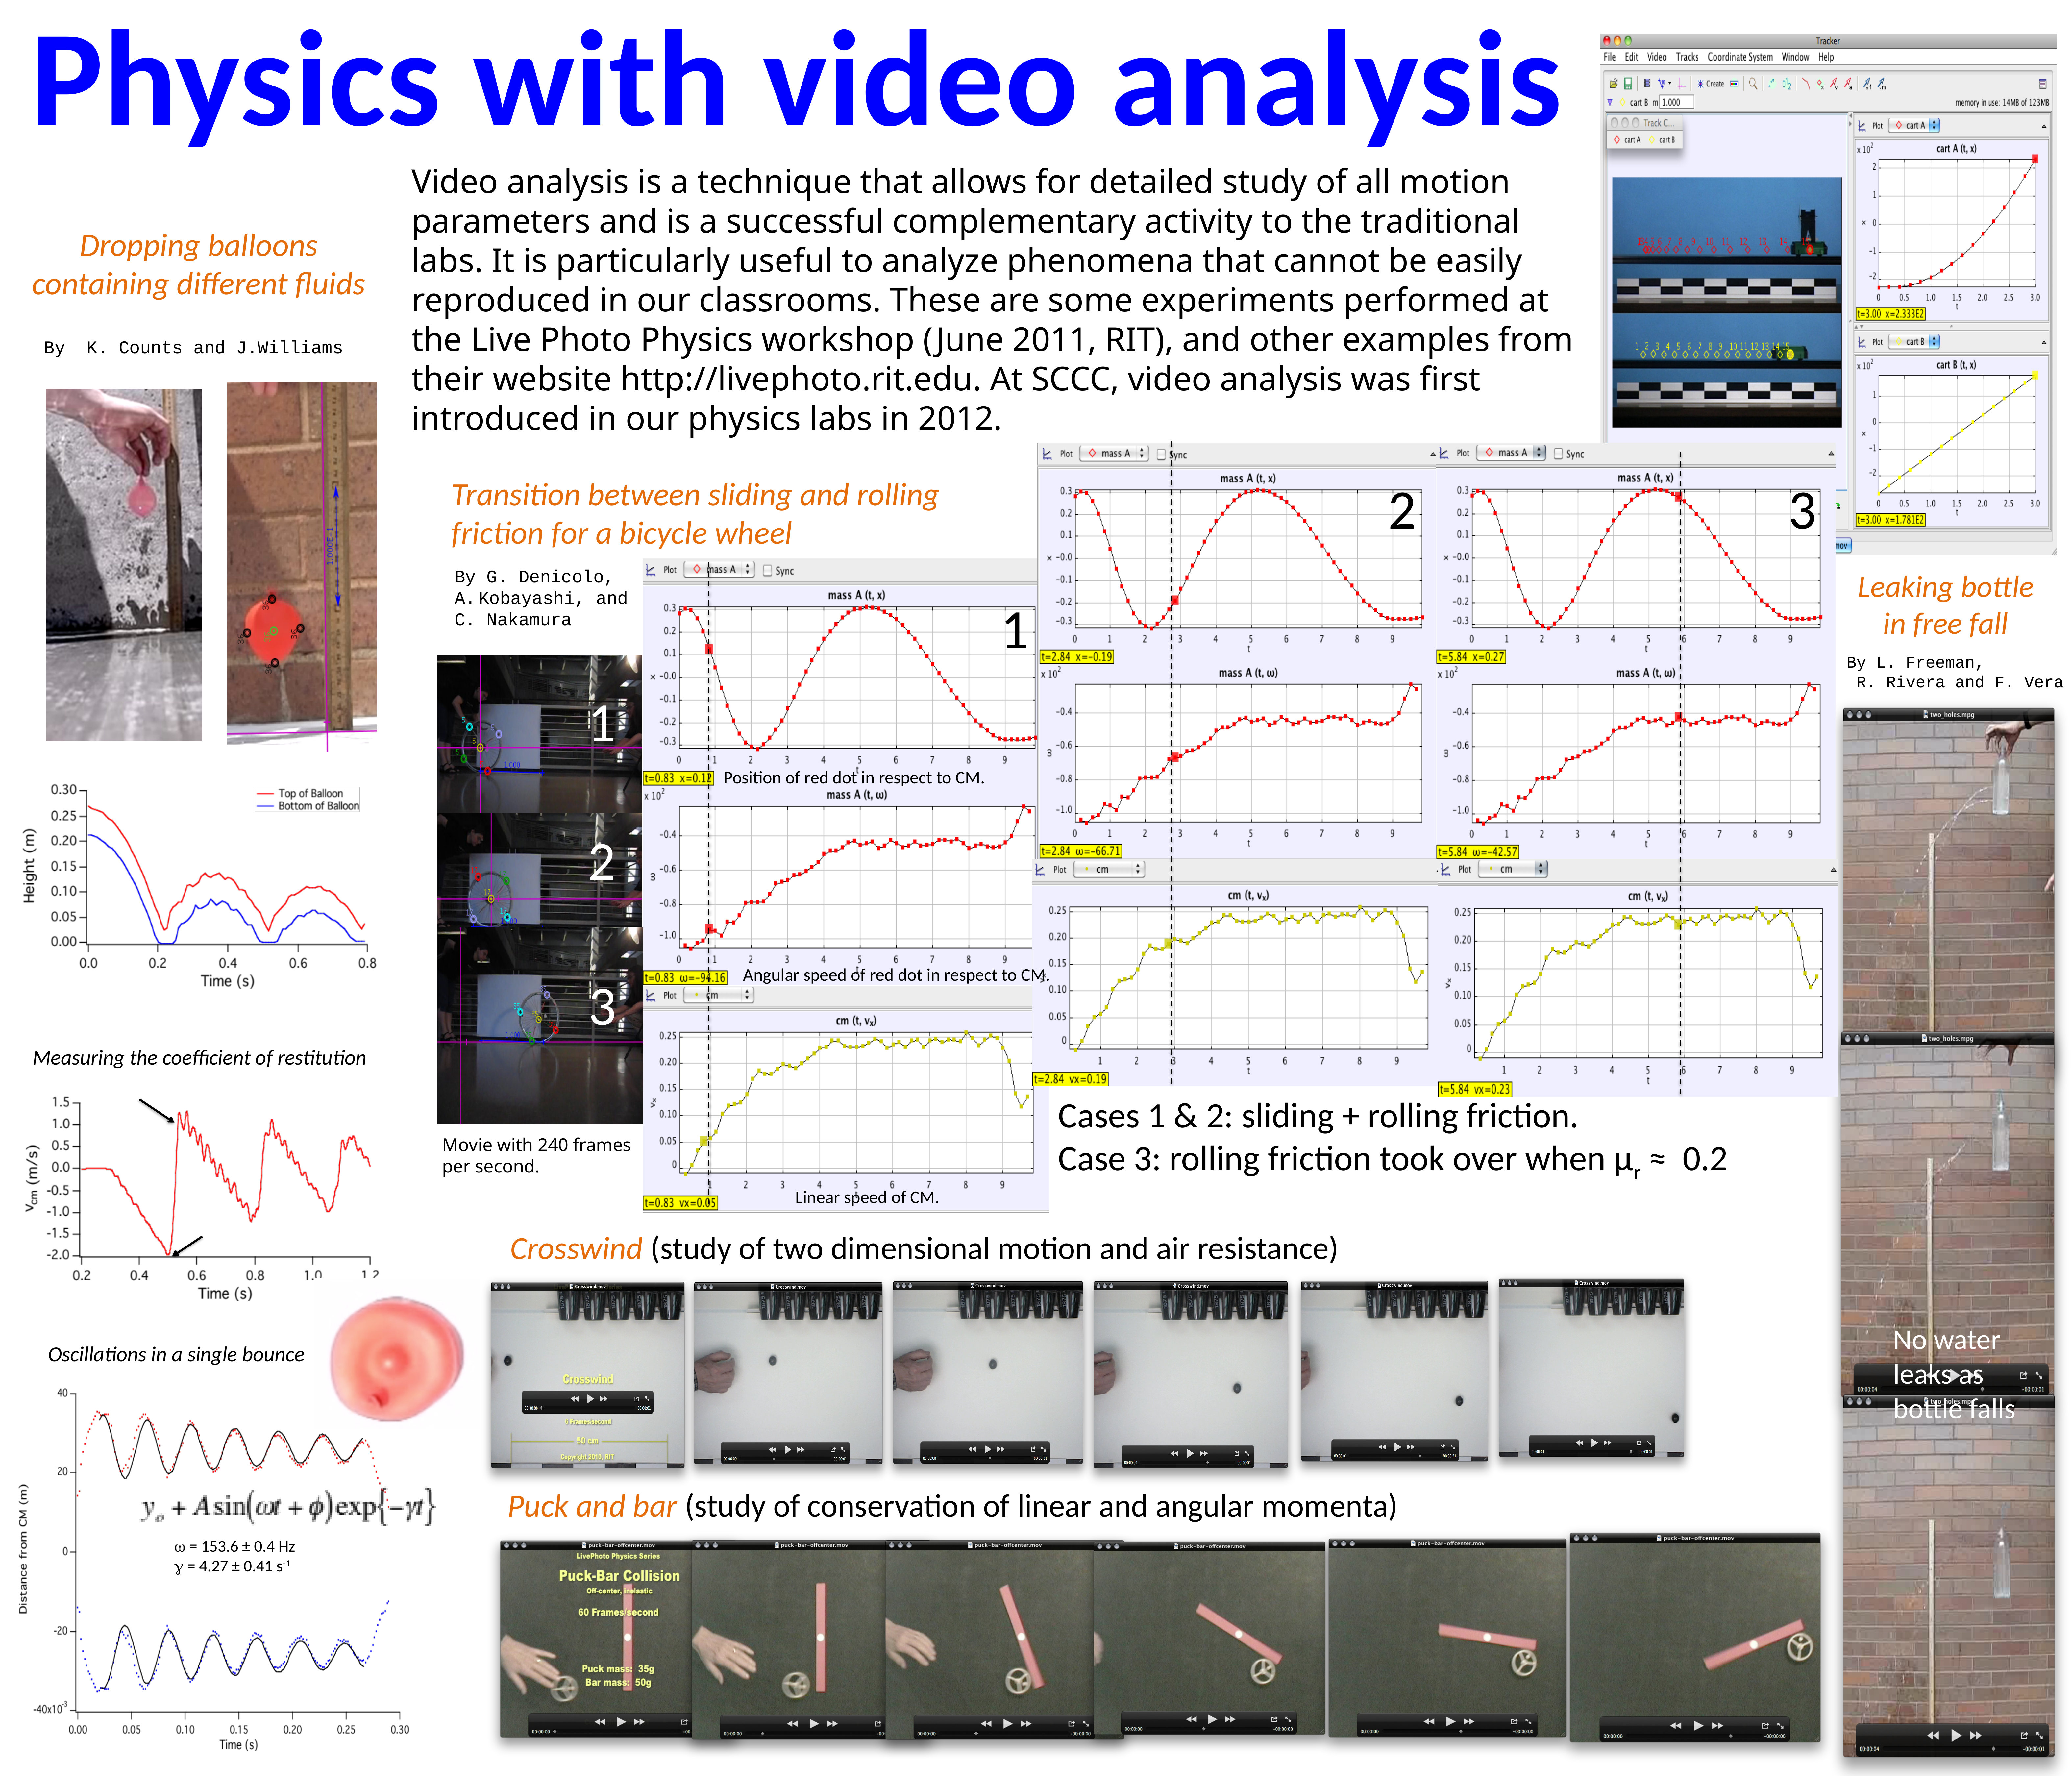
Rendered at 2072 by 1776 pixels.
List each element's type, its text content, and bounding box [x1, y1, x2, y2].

text_box Crosswind (study of two dimensional motion and air resistance) [504, 1223, 1657, 1269]
picture [20, 775, 393, 989]
text_box Cases 1 & 2: sliding + rolling friction. Case 3: rolling friction took over when μr ≈ 0.2 [1052, 1089, 1796, 1187]
picture [484, 33, 2072, 1776]
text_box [172, 1236, 203, 1257]
text_box Dropping balloons containing different fluids [22, 220, 376, 305]
text_box Transition between sliding and rolling friction for a bicycle wheel [445, 470, 1033, 554]
picture [437, 442, 1171, 1213]
text_box By L. Freeman, R. Rivera and F. Vera [1840, 648, 2072, 694]
text_box By G. Denicolo, Kobayashi, and C. Nakamura [489, 561, 641, 632]
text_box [139, 1099, 175, 1123]
picture [116, 382, 487, 752]
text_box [136, 1484, 436, 1526]
text_box Movie with 240 frames per second. [436, 1130, 640, 1179]
text_box Puck and bar (study of conservation of linear and angular momenta) [501, 1481, 1655, 1526]
text_box Physics with video analysis [24, 0, 1821, 156]
text_box Oscillations in a single bounce [42, 1337, 312, 1369]
picture [16, 1087, 1695, 1751]
text_box Measuring the coefficient of restitution [22, 1040, 377, 1072]
text_box By K. Counts and J.Williams [37, 332, 377, 360]
text_box Video analysis is a technique that allows for detailed study of all motion parameters and is a successful complementary activity to the traditional labs. It is particularly useful to analyze phenomena that cannot be easily reproduced in our classrooms. These are some experiments performed at the Live Photo Physics workshop (June 2011, RIT), and other examples from their website http://livephoto.rit.edu. At SCCC, video analysis was first introduced in our physics labs in 2012. [405, 157, 1598, 440]
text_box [46, 388, 203, 741]
text_box Leaking bottle in free fall [1850, 563, 2041, 644]
